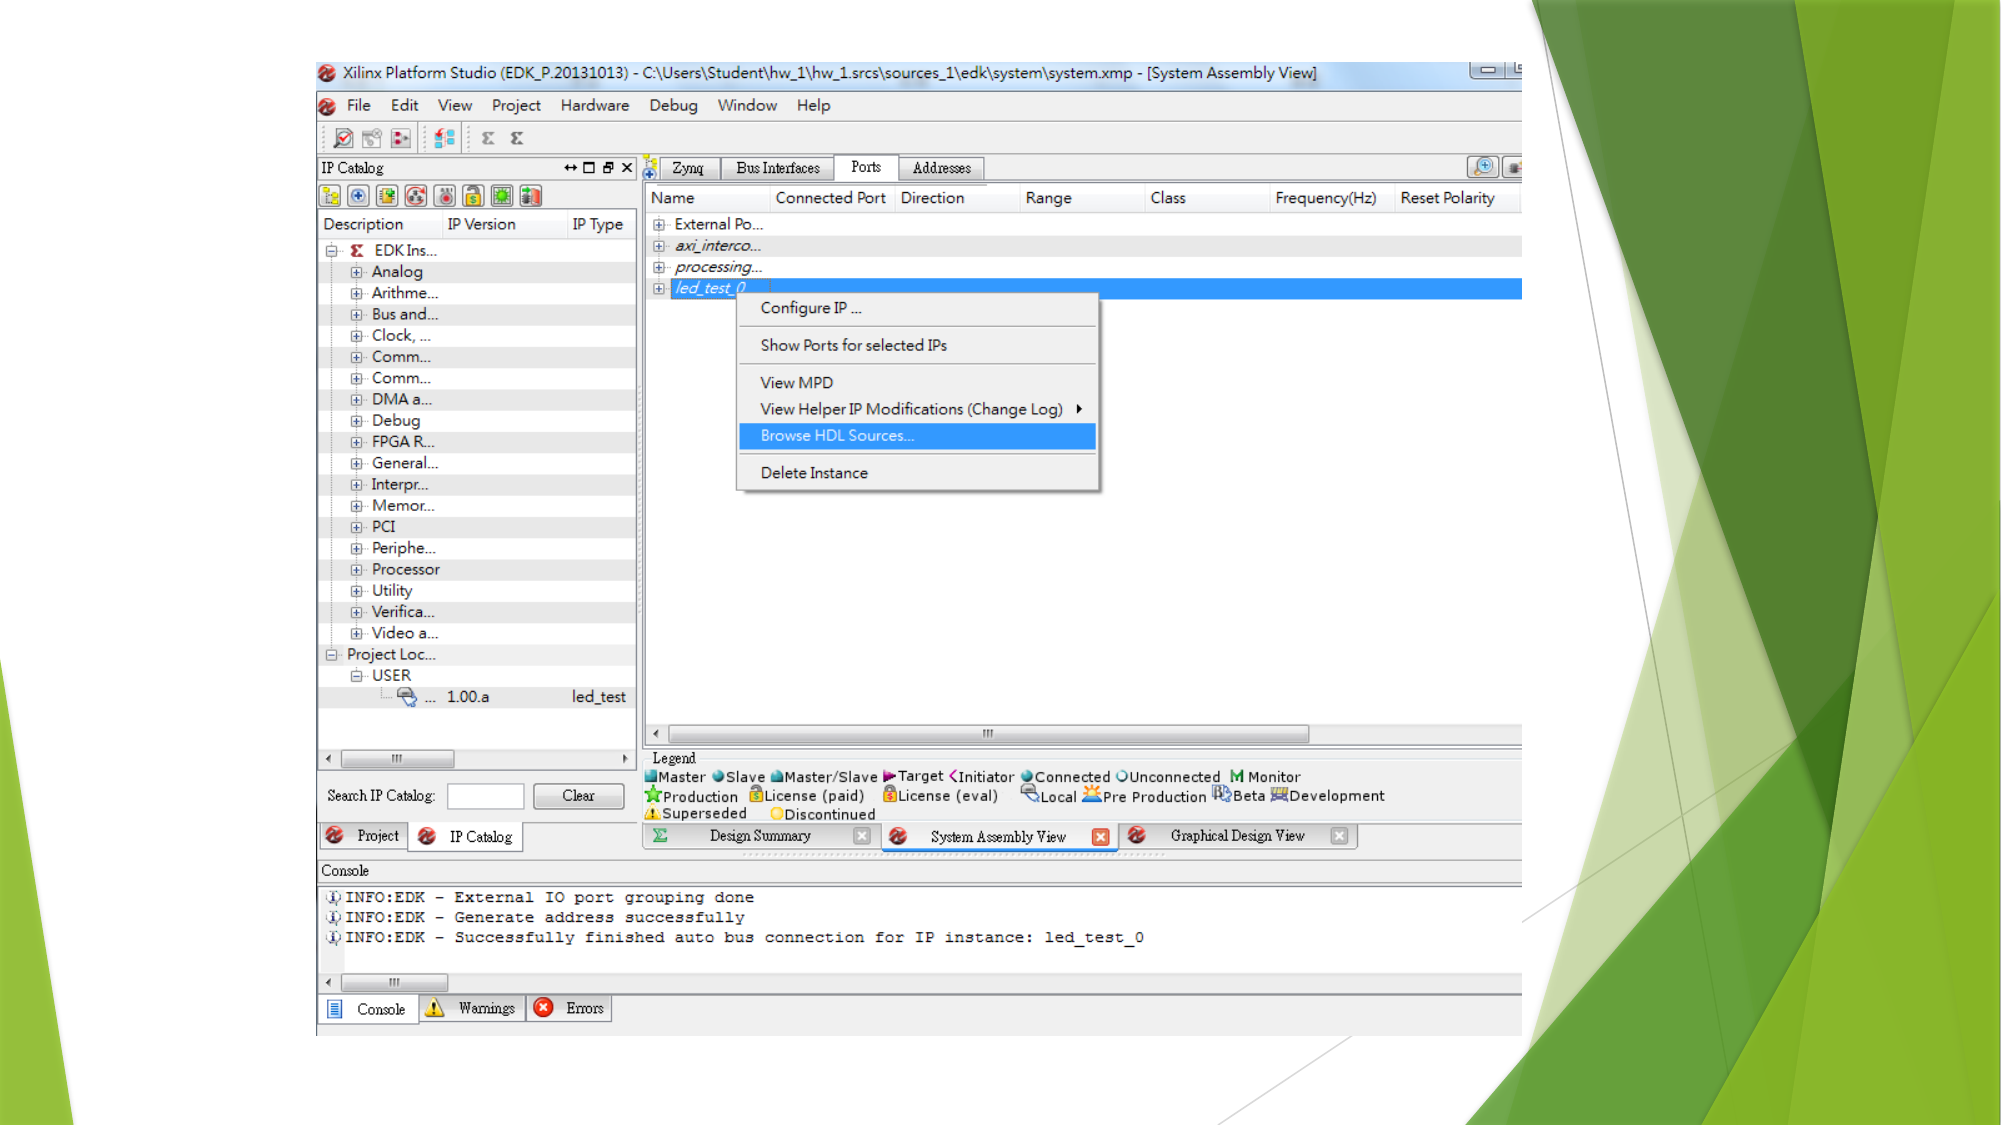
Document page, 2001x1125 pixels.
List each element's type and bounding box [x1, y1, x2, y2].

picture [315, 61, 1522, 1036]
